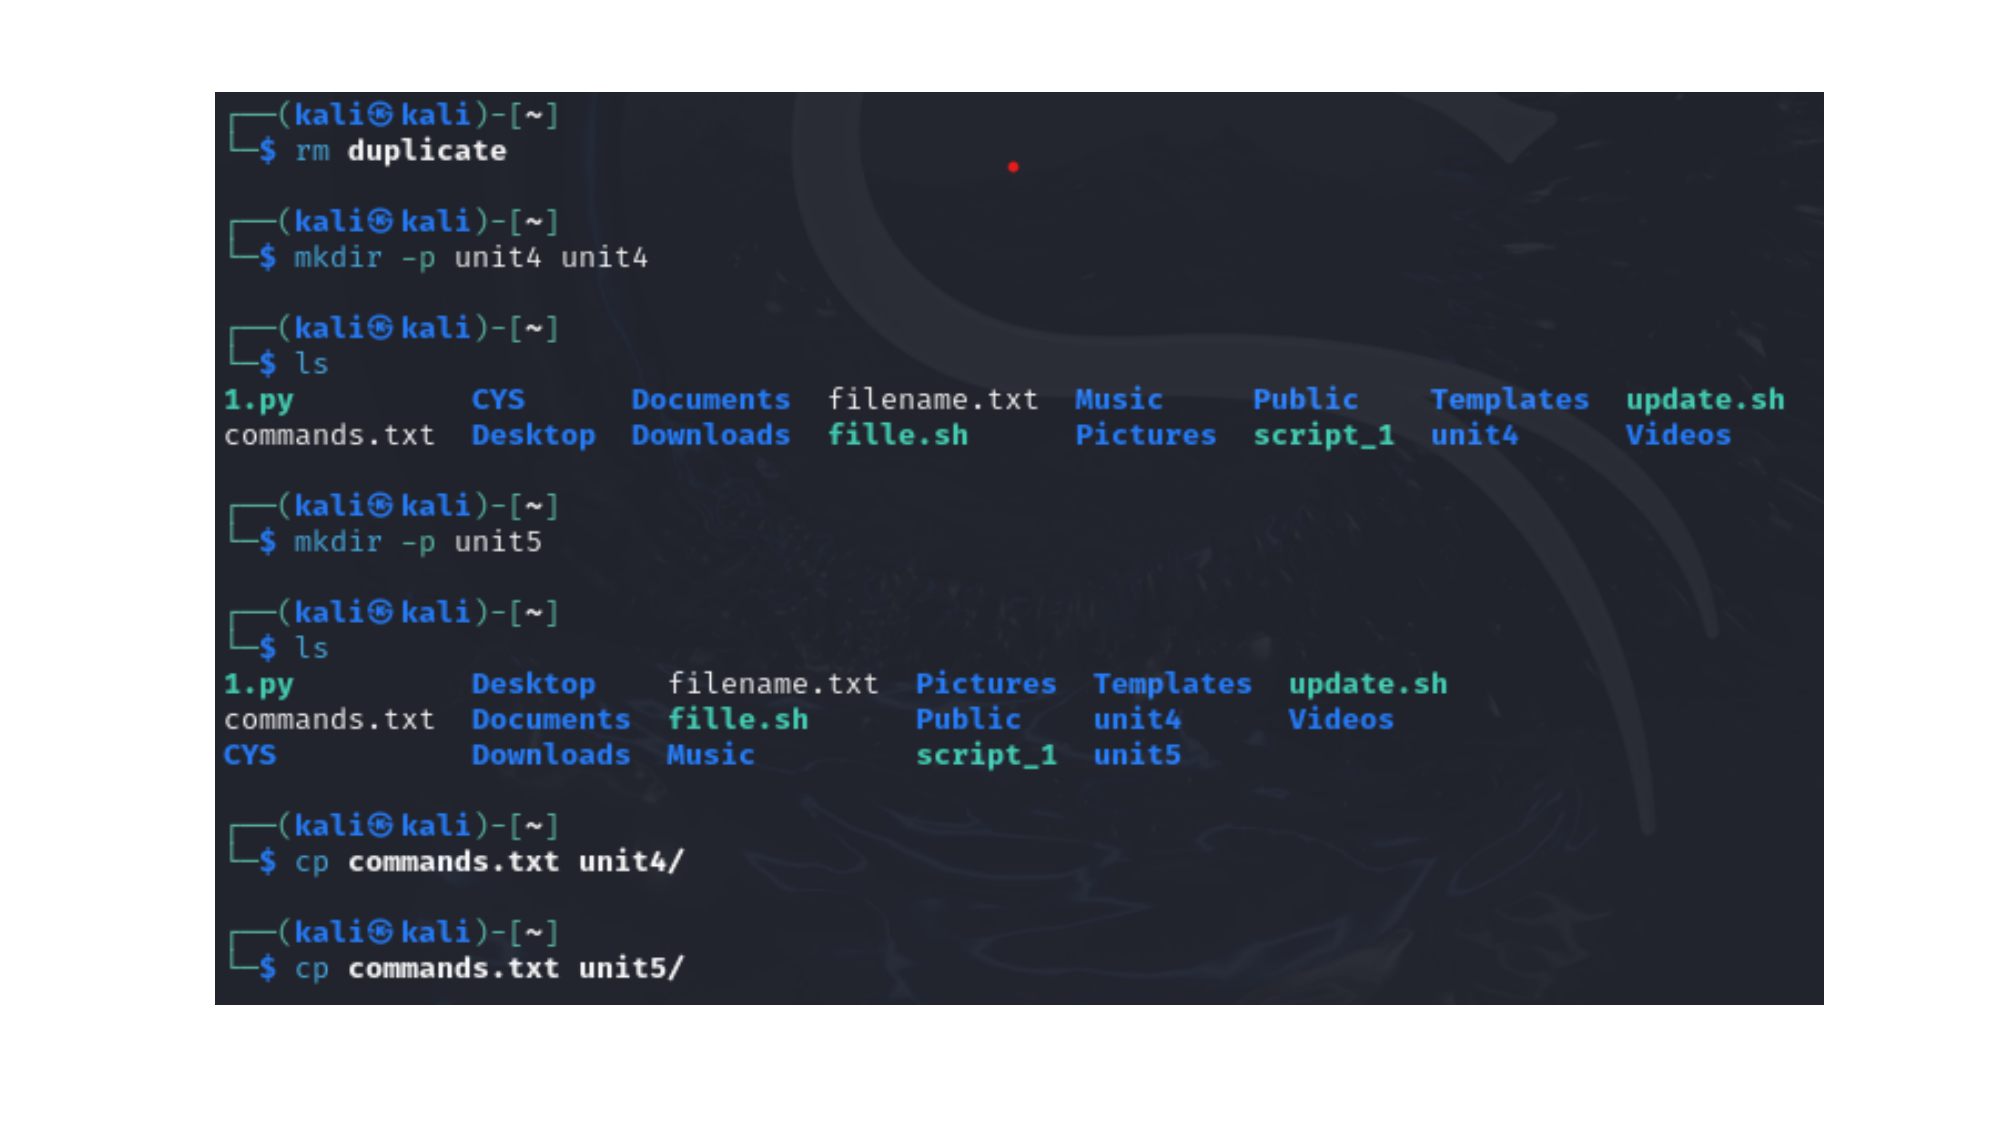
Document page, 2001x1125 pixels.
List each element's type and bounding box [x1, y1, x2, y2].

list [214, 92, 1824, 1005]
